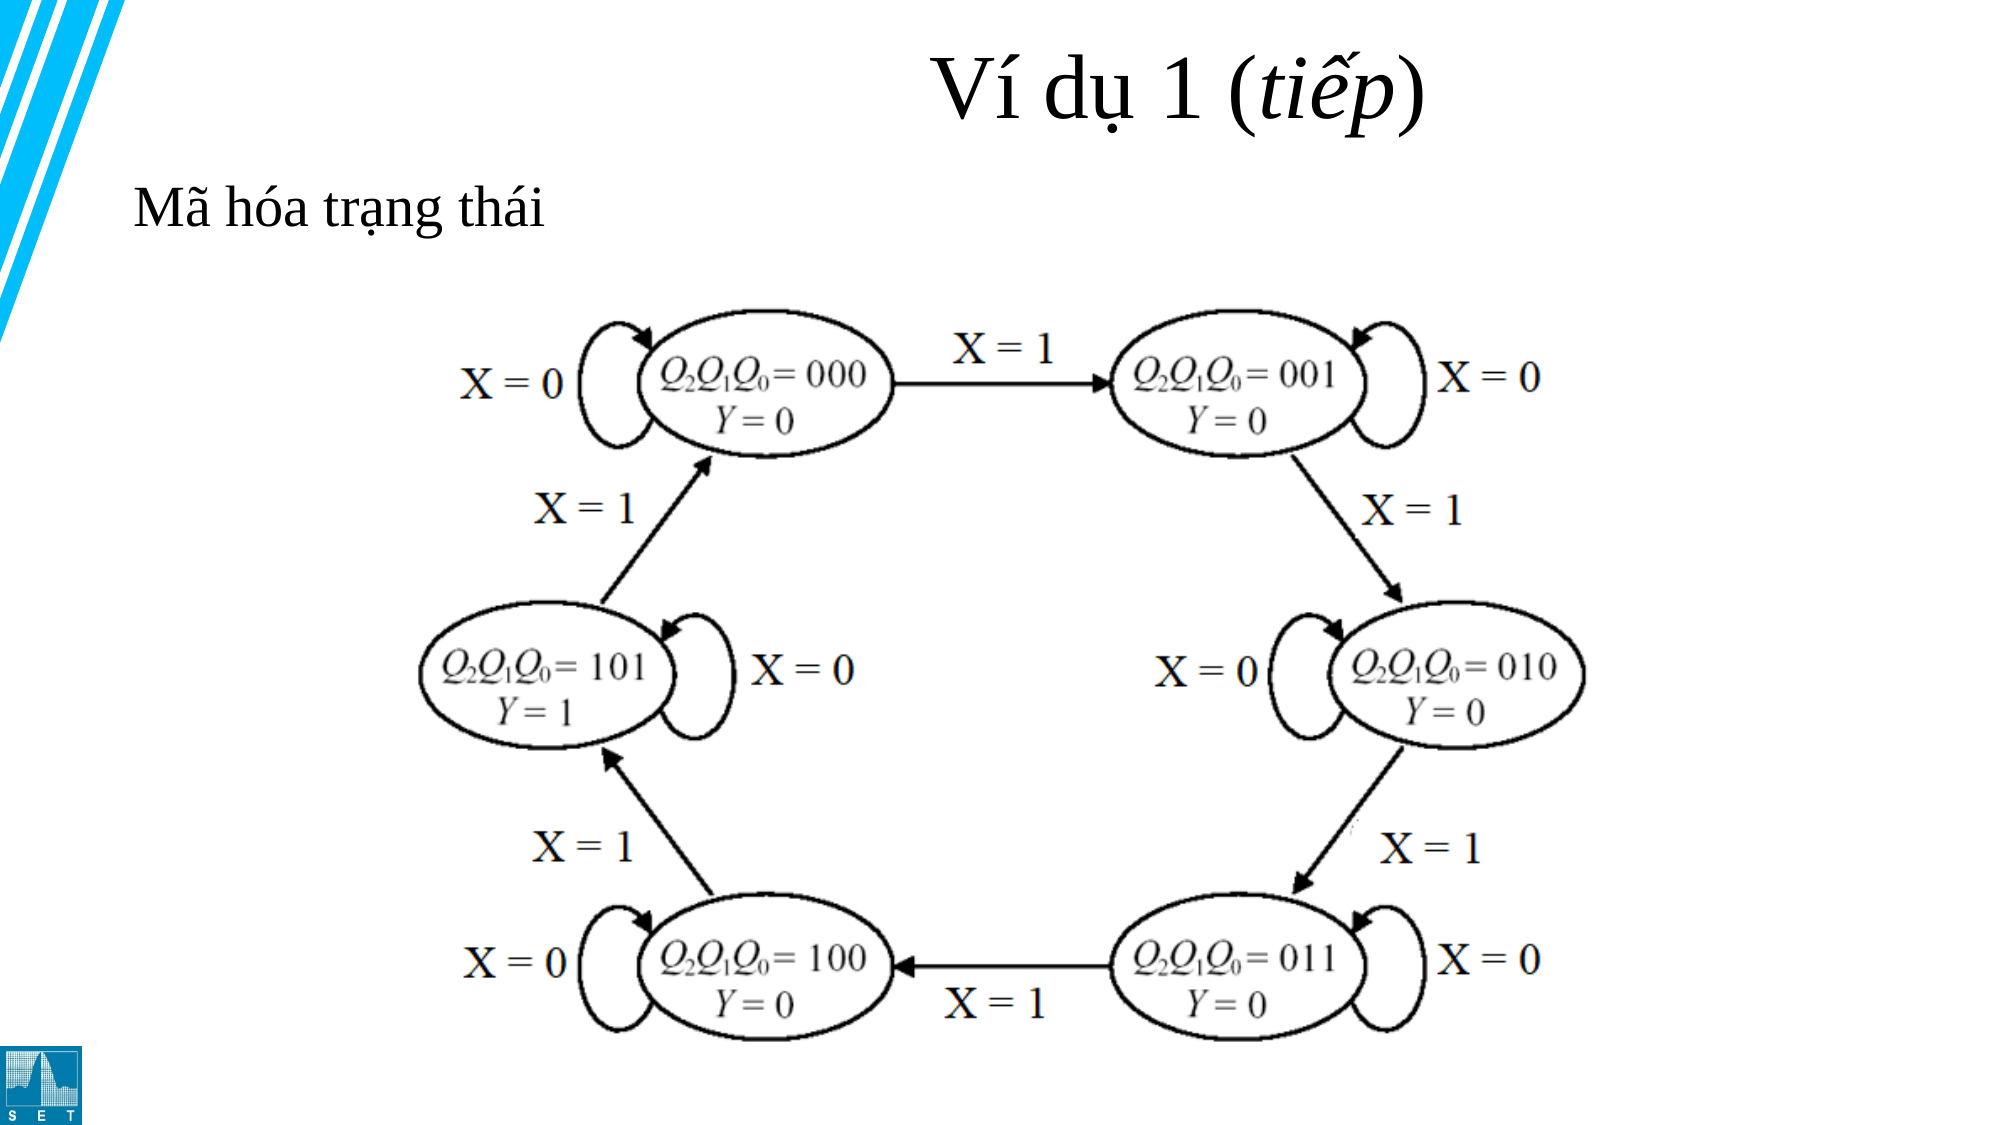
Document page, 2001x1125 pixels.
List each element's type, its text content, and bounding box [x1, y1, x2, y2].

picture [67, 1110, 74, 1120]
text_box Mã hóa trạng thái [118, 169, 2000, 1079]
picture [38, 1110, 45, 1121]
text_box Ví dụ 1 (tiếp) [914, 32, 1473, 169]
picture [6, 1051, 78, 1106]
picture [9, 1110, 16, 1121]
picture [390, 303, 1596, 1047]
